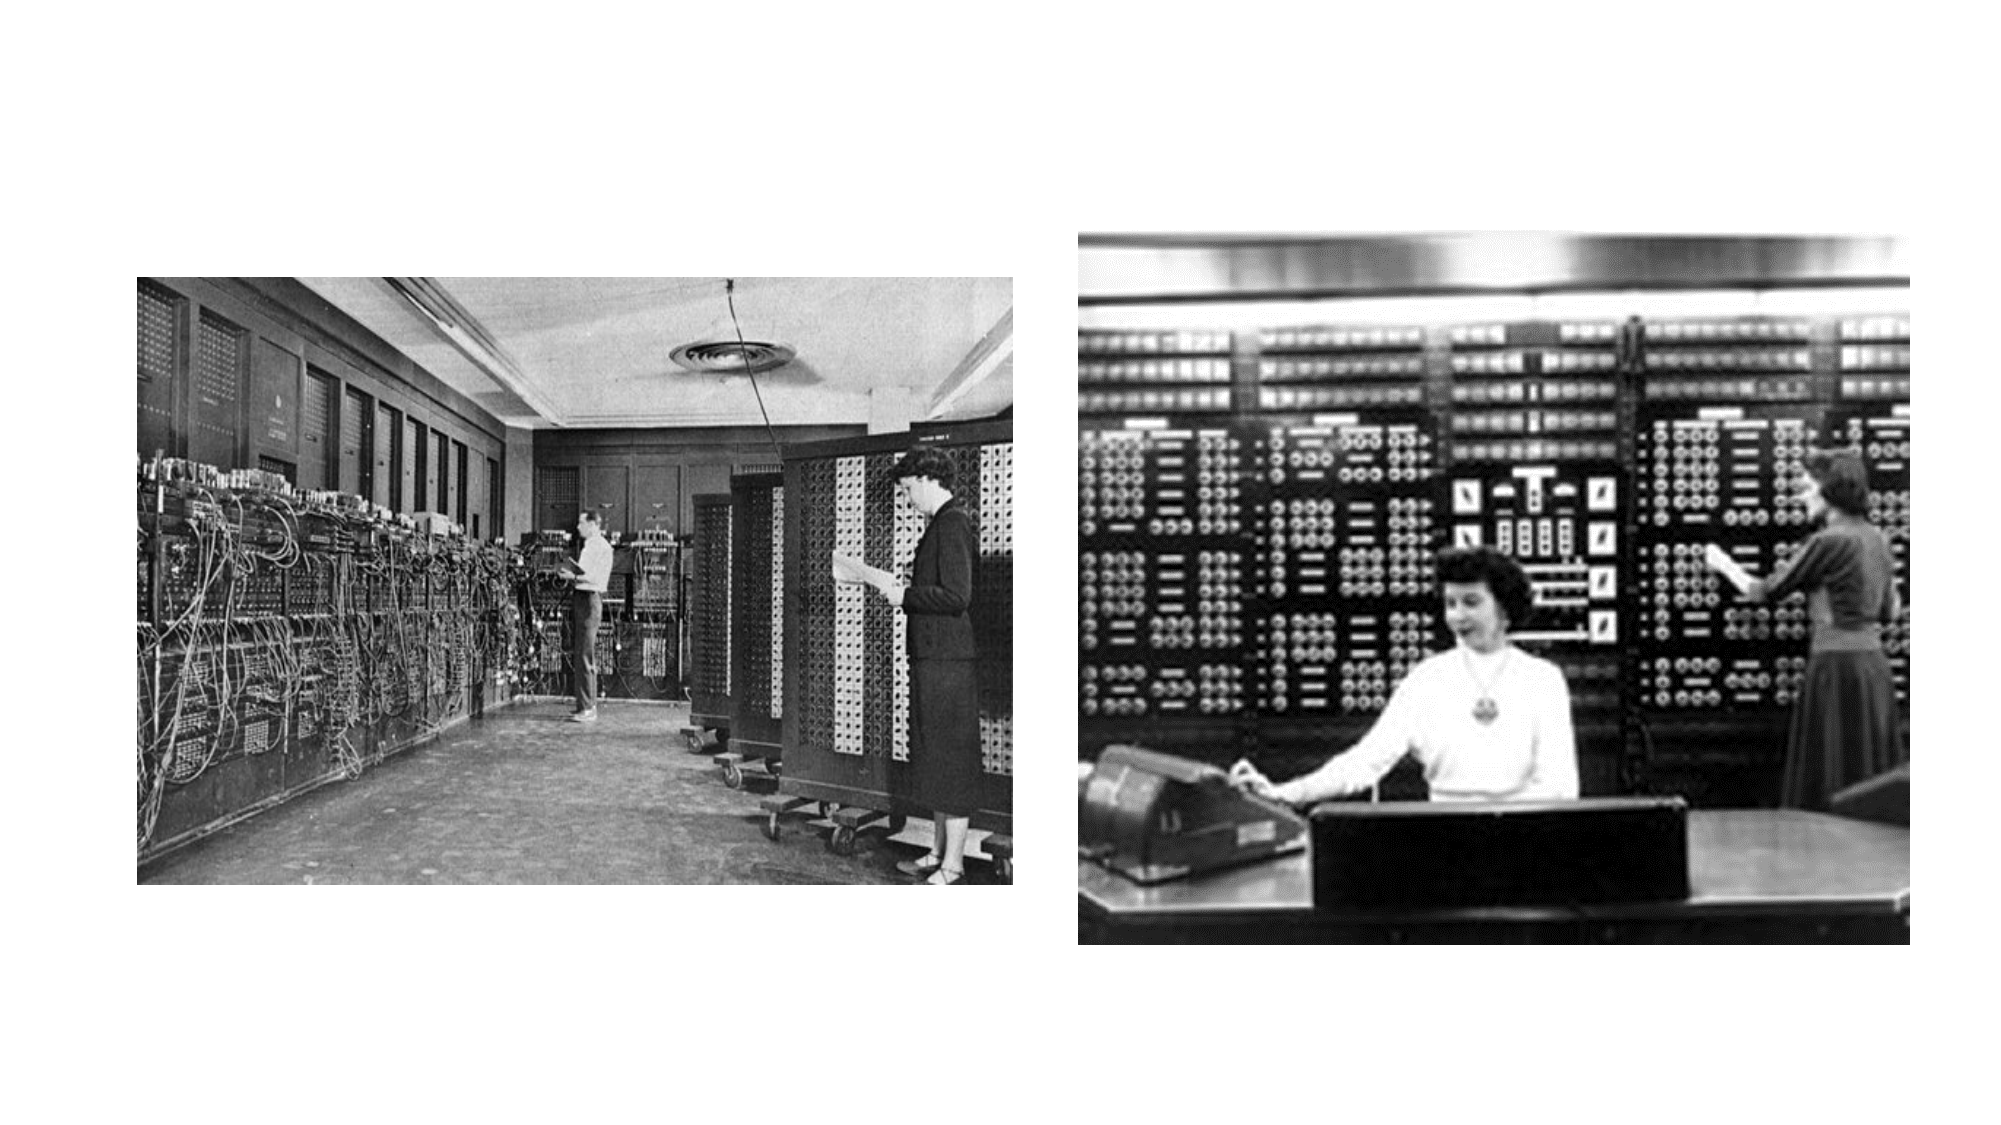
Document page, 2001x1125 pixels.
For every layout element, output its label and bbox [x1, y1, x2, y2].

list [137, 277, 1013, 886]
picture [1078, 230, 1910, 945]
